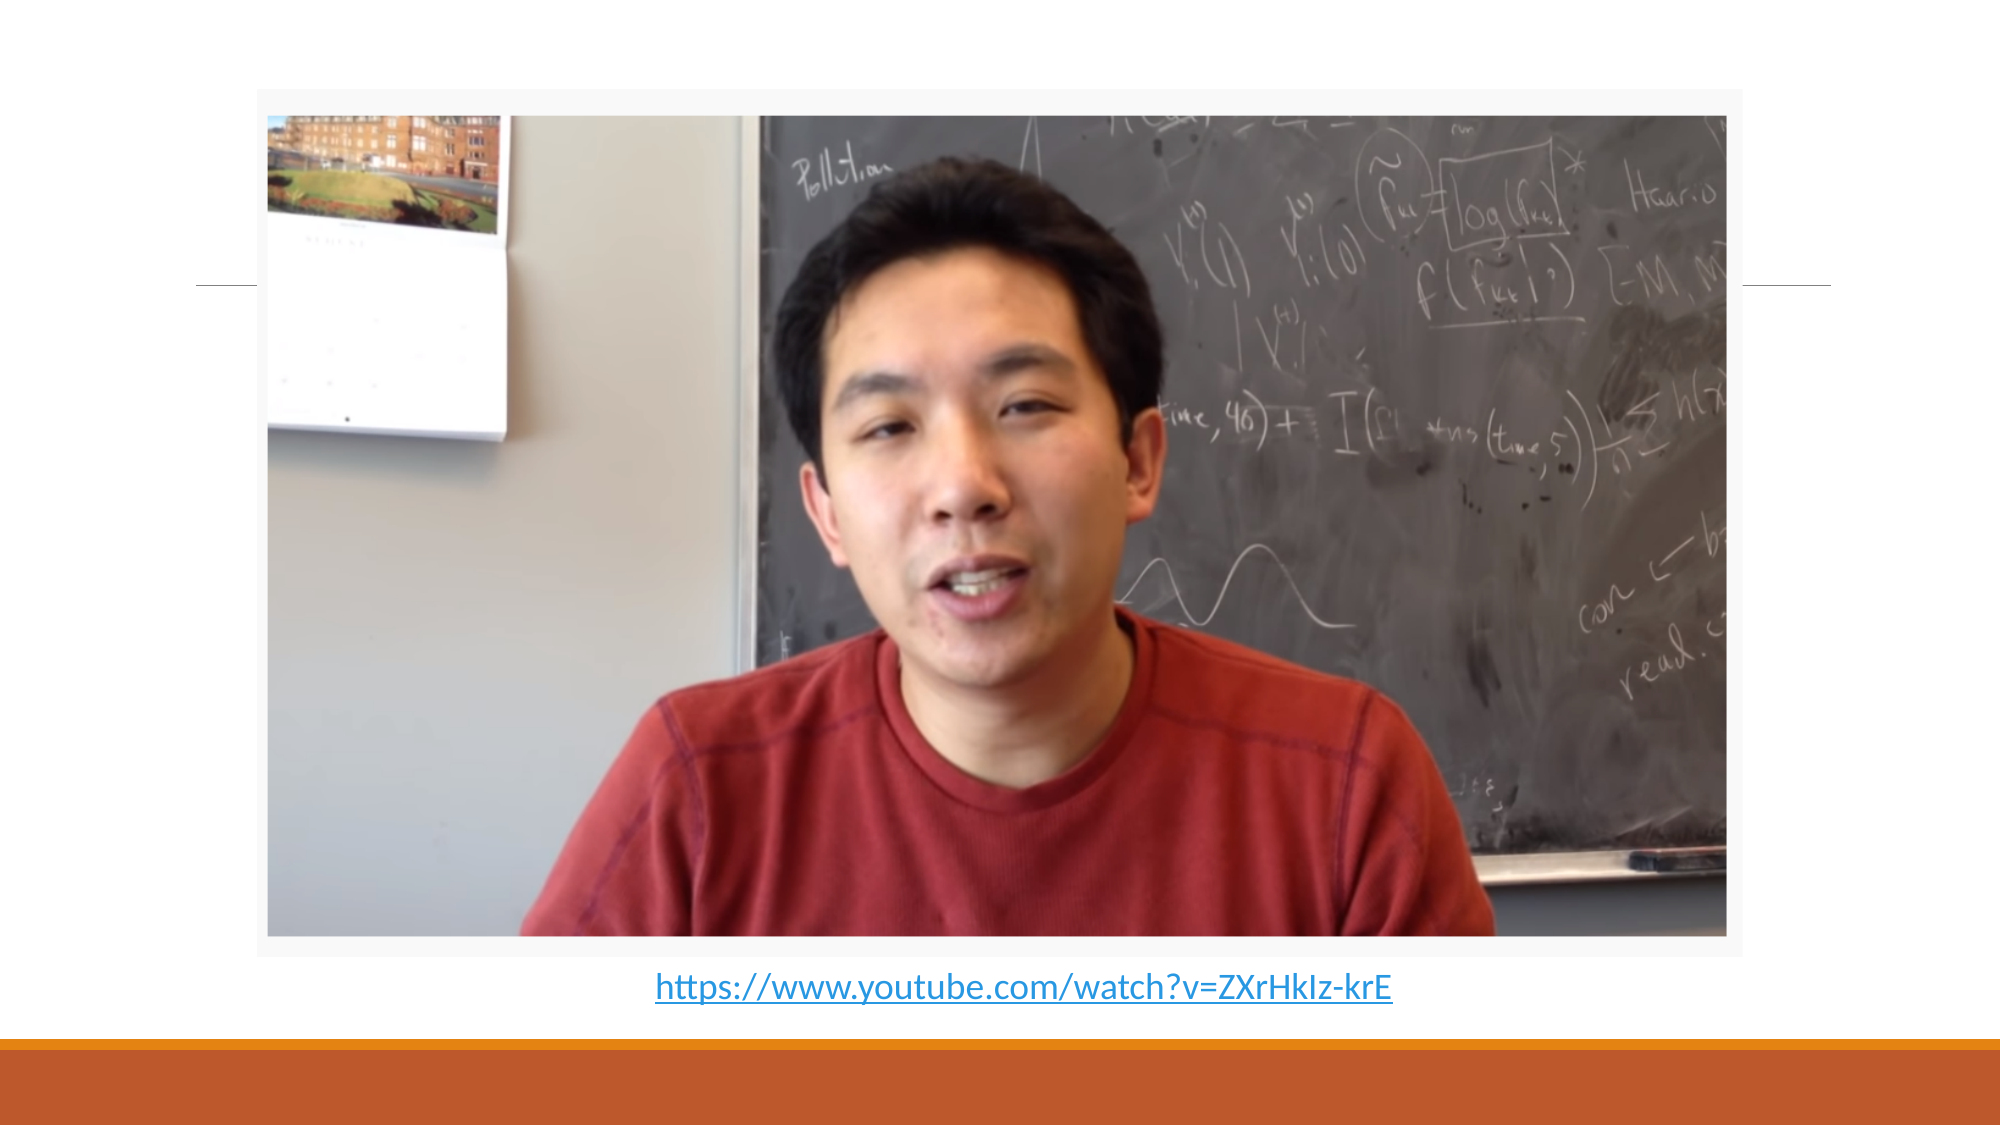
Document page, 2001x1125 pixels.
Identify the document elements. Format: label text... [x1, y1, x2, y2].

picture [256, 88, 1744, 958]
text_box https://www.youtube.com/watch?v=ZXrHkIz-krE [640, 964, 1408, 1014]
